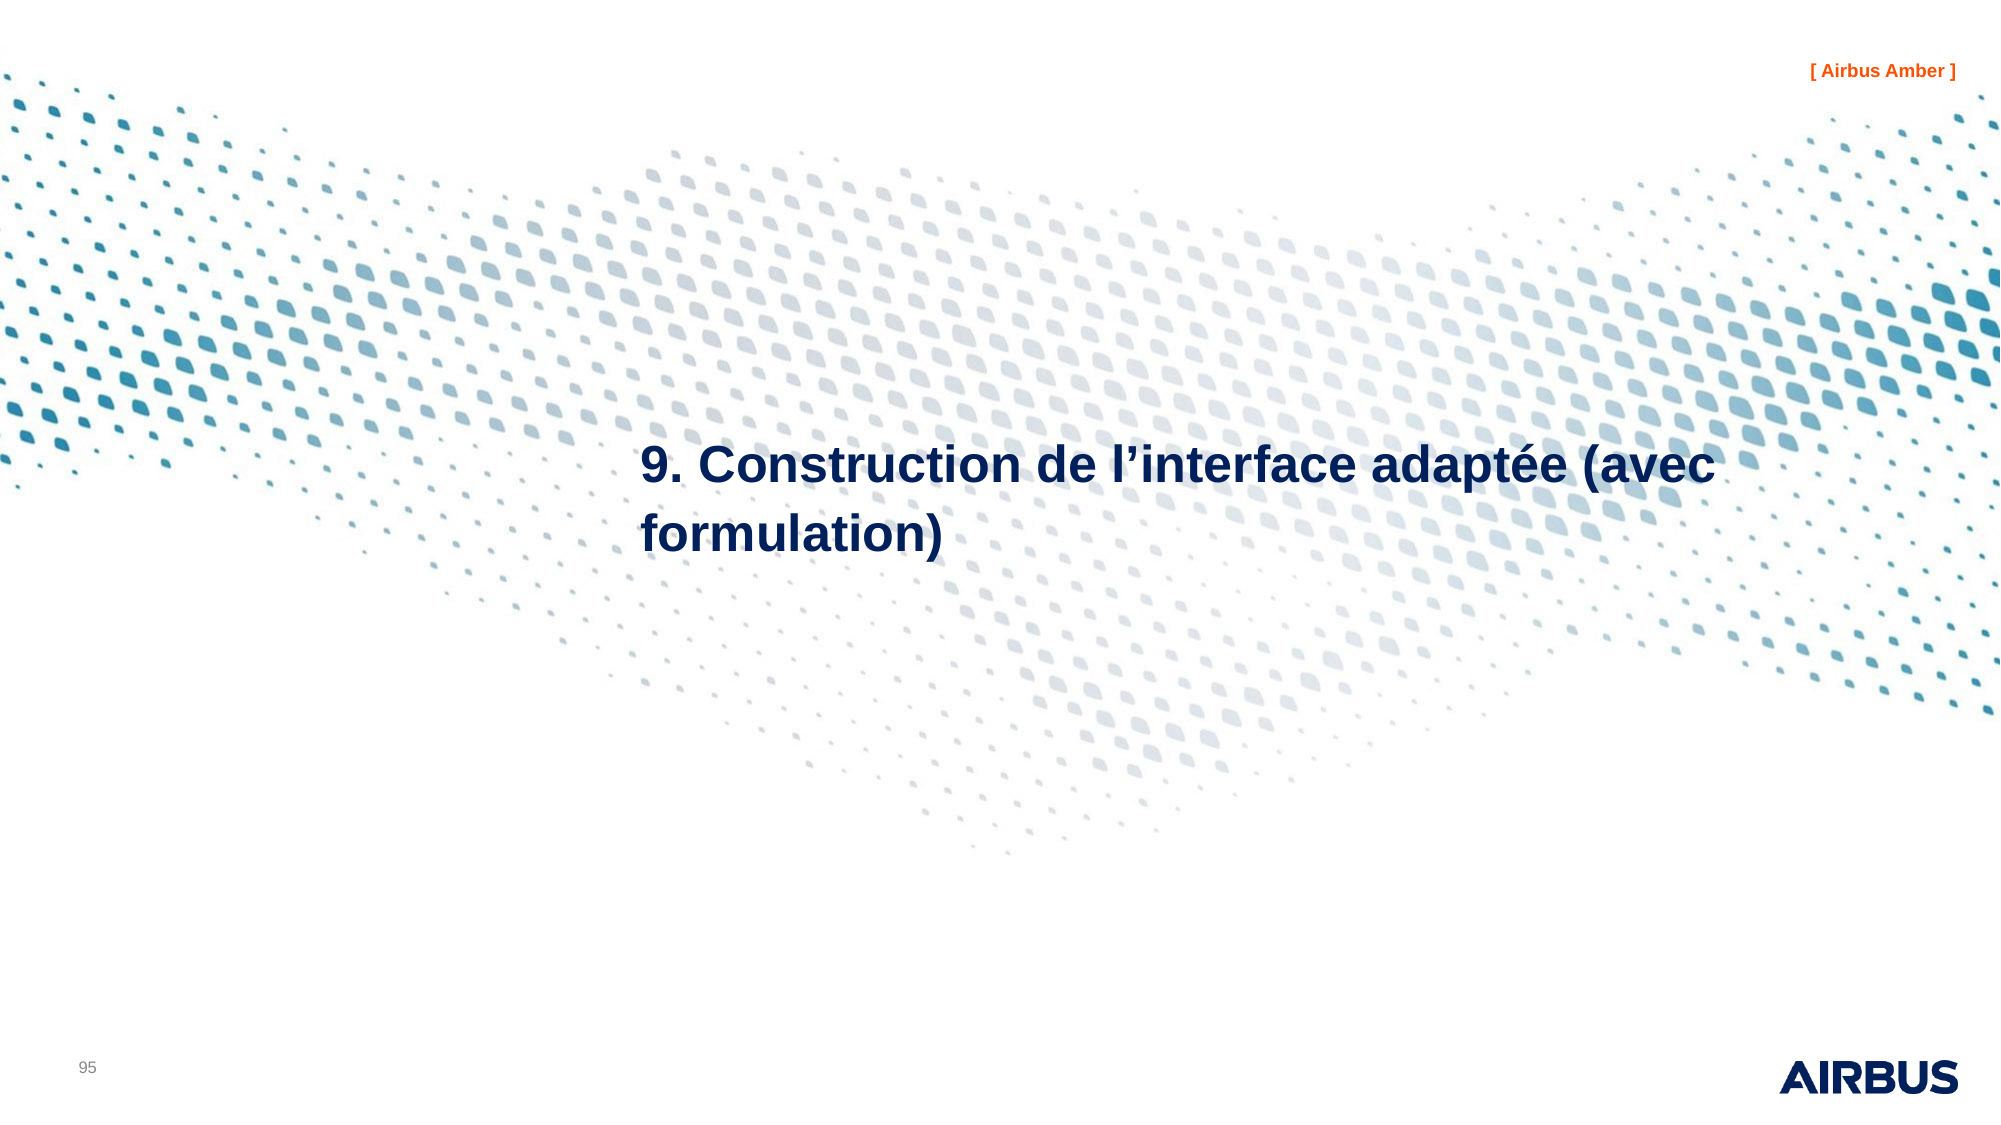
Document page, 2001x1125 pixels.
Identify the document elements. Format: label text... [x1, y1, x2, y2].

picture [1779, 1060, 1958, 1094]
picture [0, 0, 2000, 970]
title 9. Construction de l’interface adaptée (avec formulation) [640, 337, 1816, 563]
